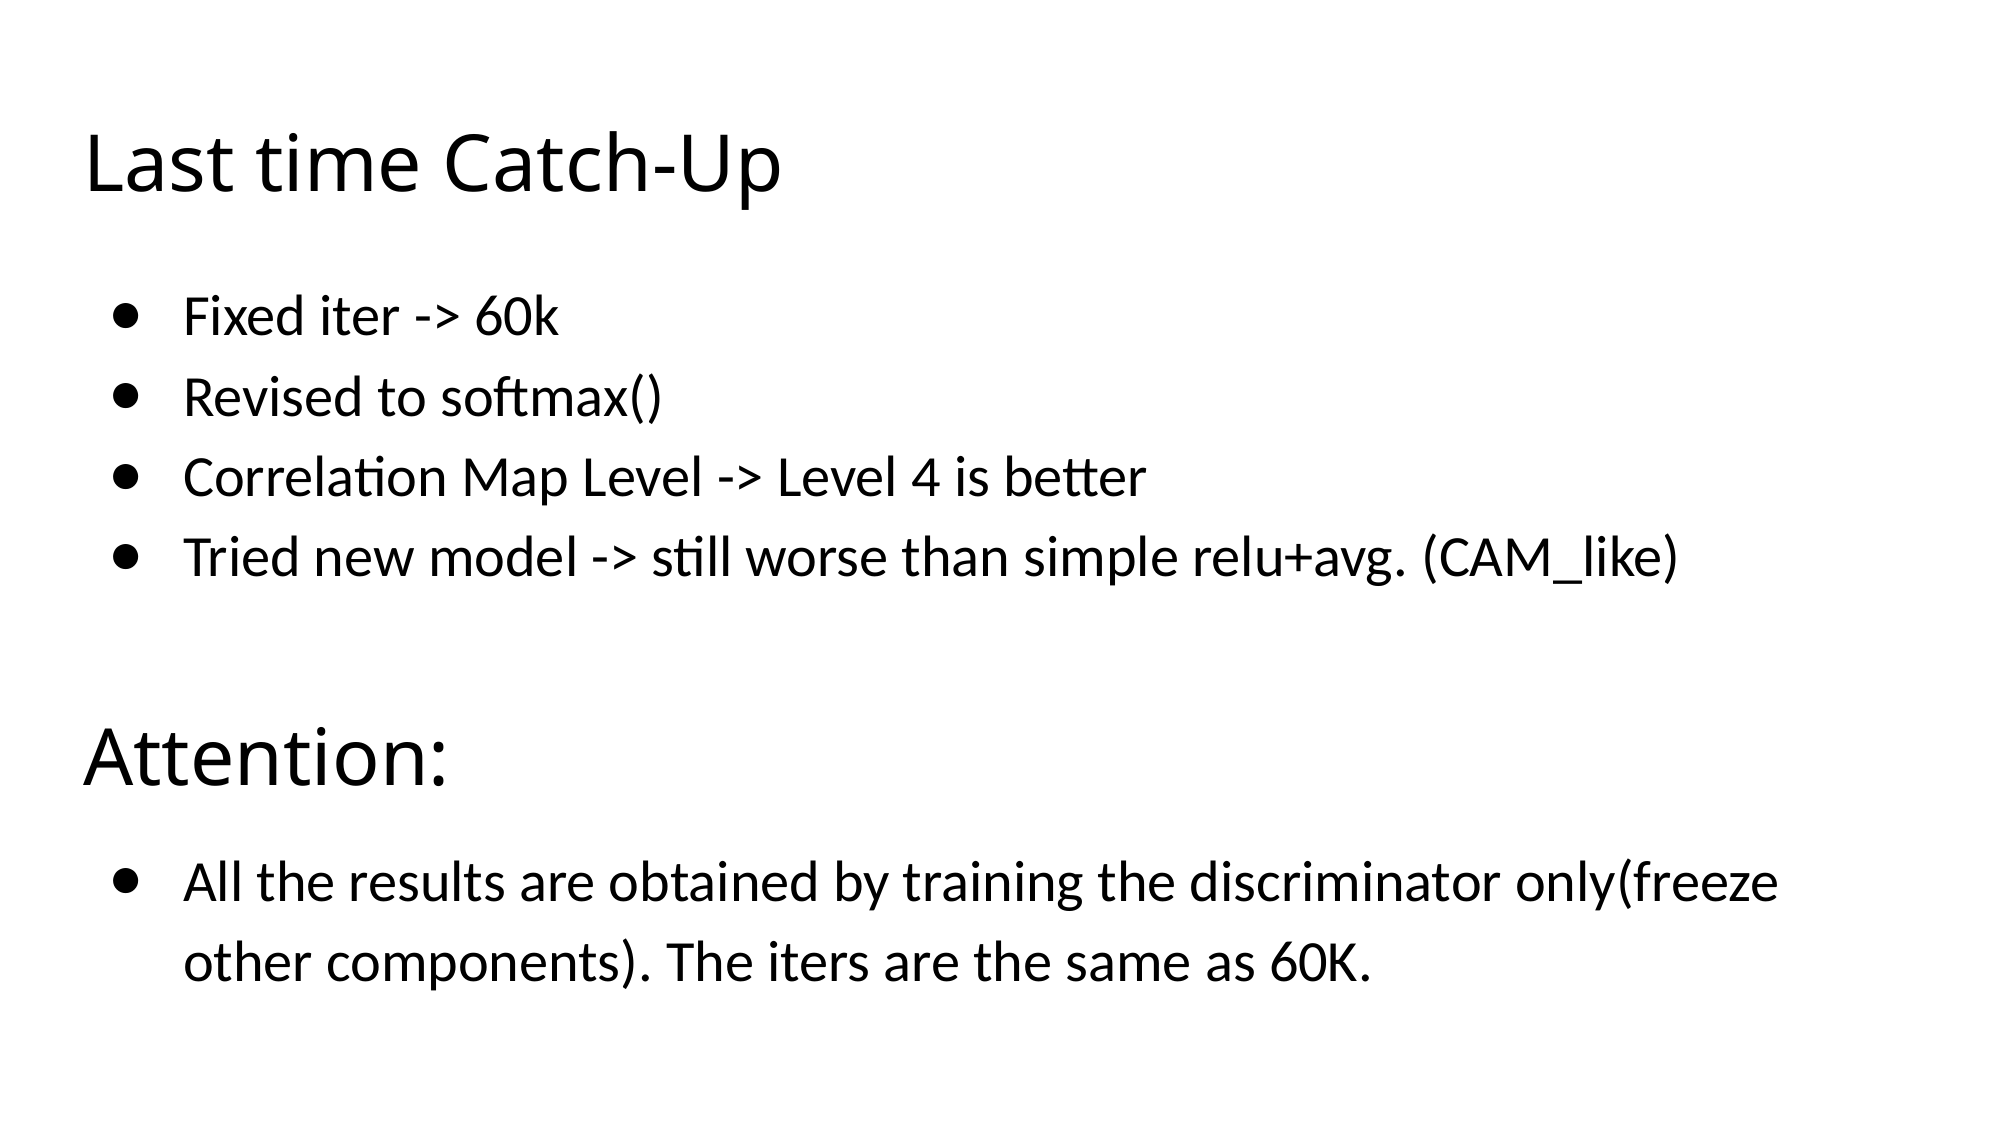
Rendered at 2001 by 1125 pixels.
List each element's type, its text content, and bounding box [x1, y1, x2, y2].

text_box All the results are obtained by training the discriminator only(freeze other components). The iters are the same as 60K. [68, 817, 1932, 1125]
list Fixed iter -> 60k Revised to softmax() Correlation Map Level -> Level 4 is better Tried new model -> still worse than simple relu+avg. (CAM_like) [68, 252, 1932, 623]
title Last time Catch-Up [68, 97, 1932, 223]
text_box Attention: [68, 691, 1932, 817]
